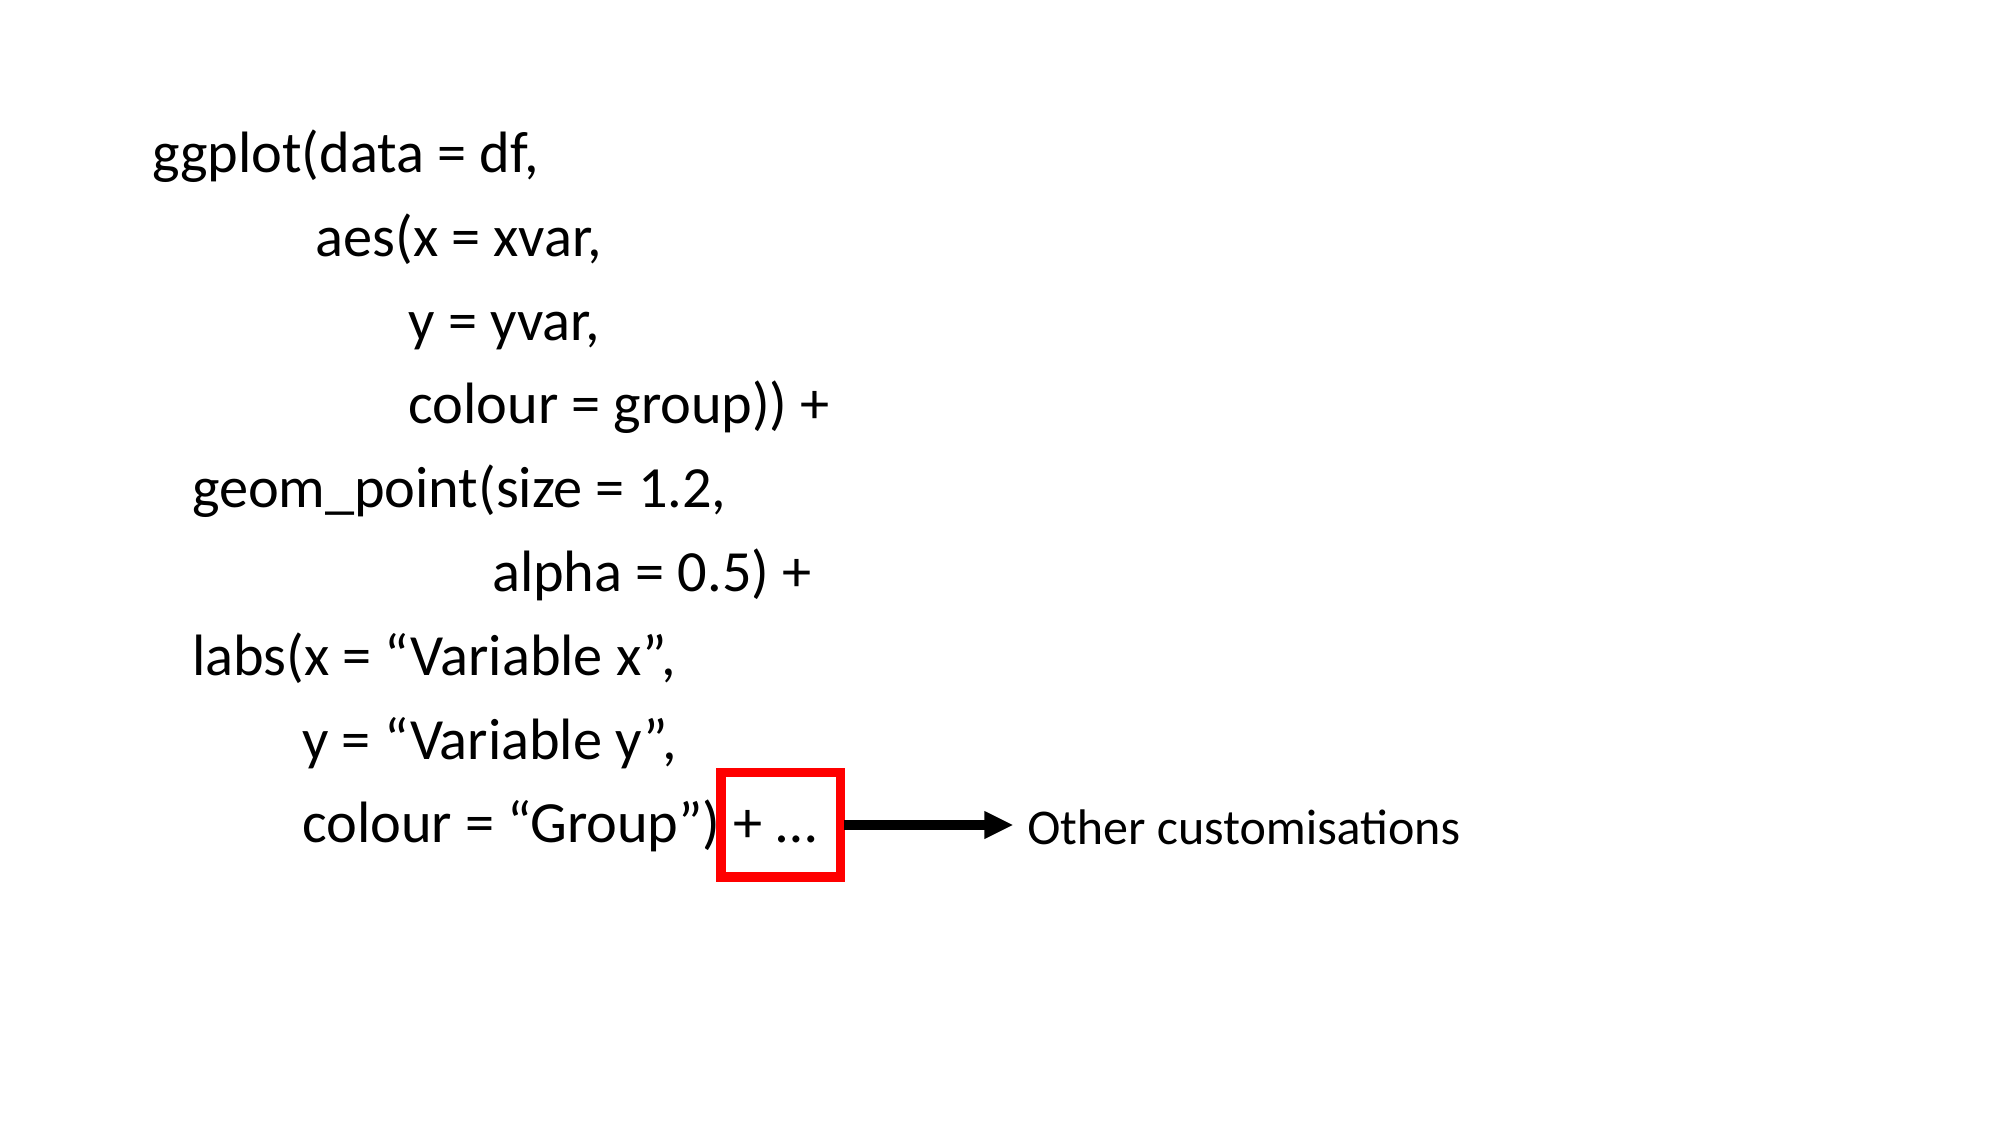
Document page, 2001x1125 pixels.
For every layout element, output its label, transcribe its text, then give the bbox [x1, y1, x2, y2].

list ggplot(data = df, aes(x = xvar, y = yvar, colour = group)) + geom_point(size = 1.2, alpha = 0.5) + labs(x = “Variable x”, y = “Variable y”, colour = “Group”) + … [137, 114, 1863, 1014]
text_box Other customisations [1012, 786, 1506, 862]
text_box [720, 771, 841, 878]
